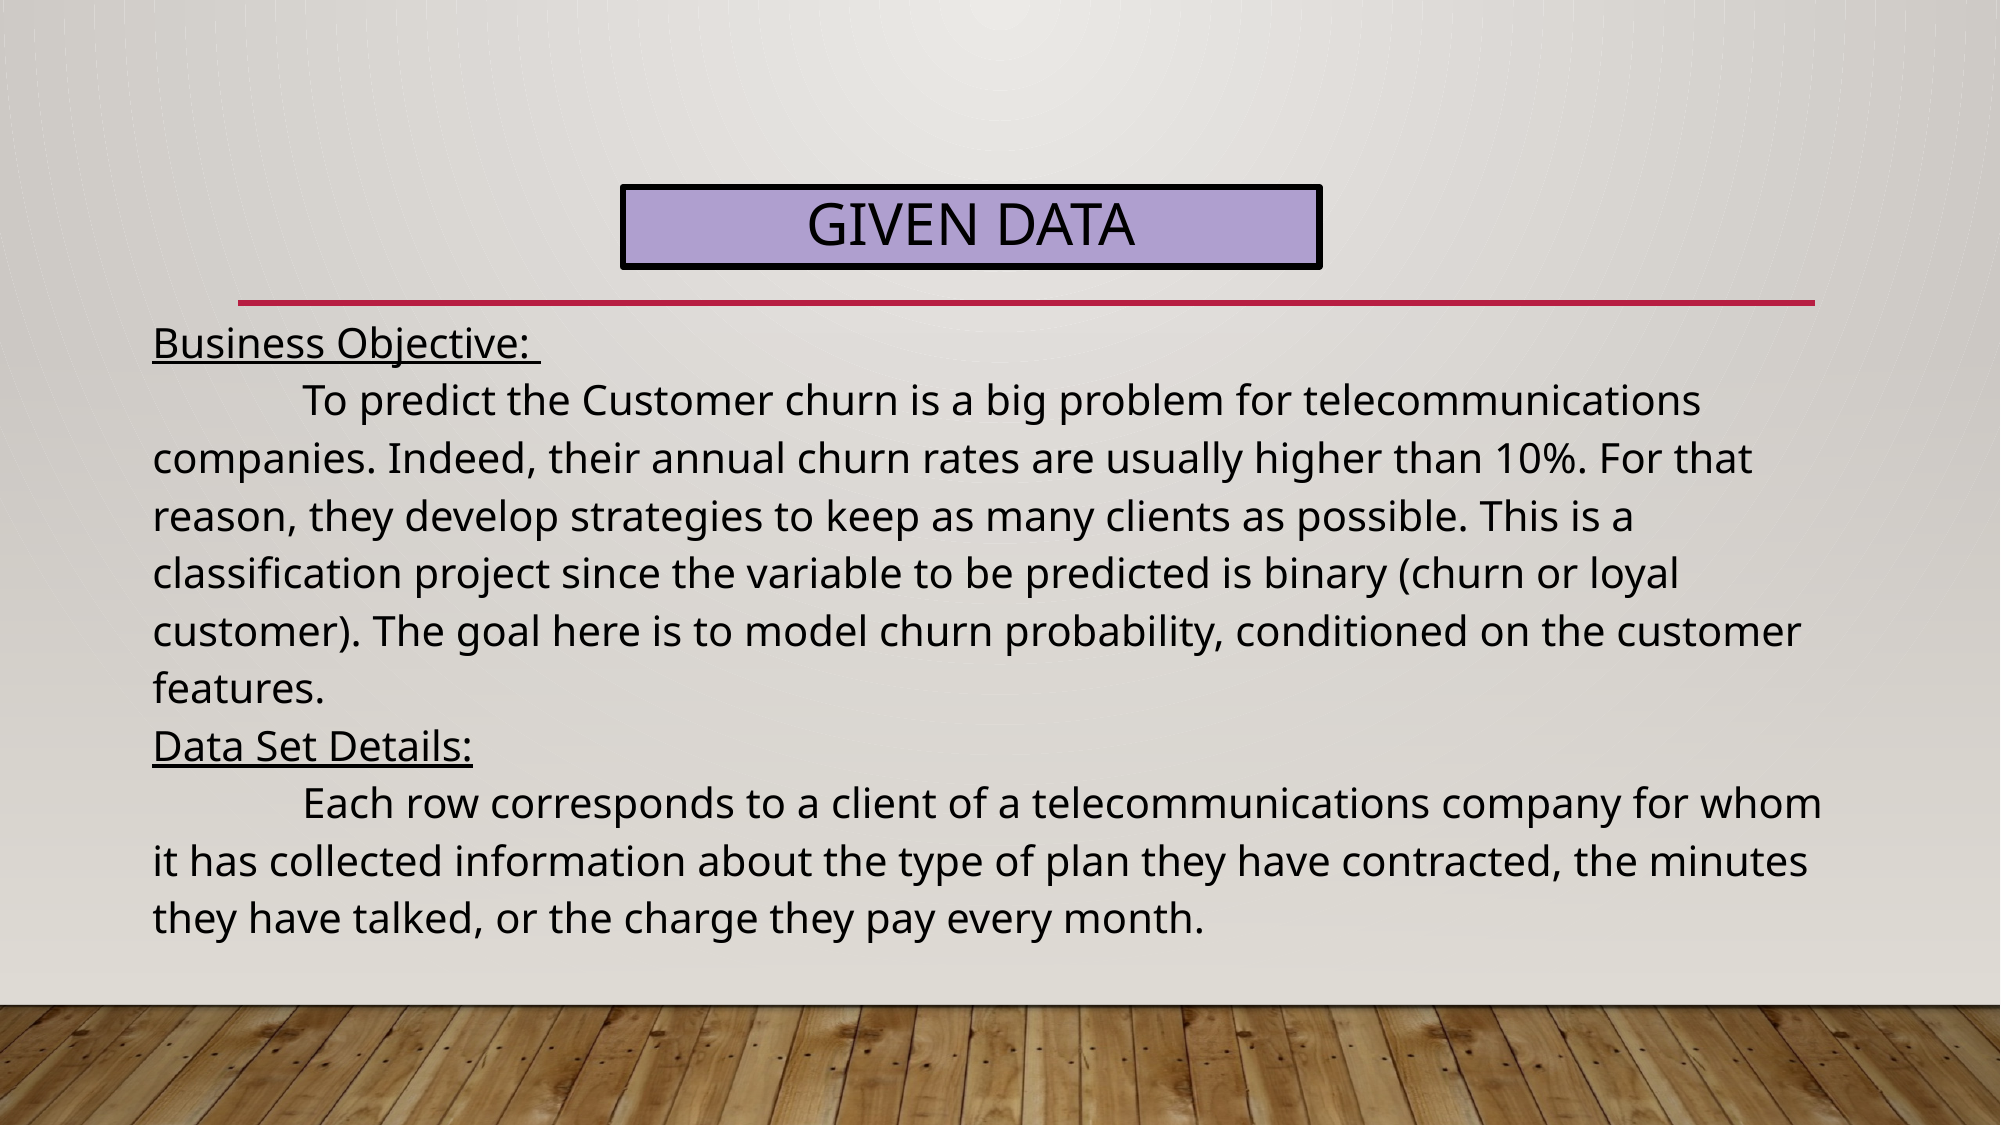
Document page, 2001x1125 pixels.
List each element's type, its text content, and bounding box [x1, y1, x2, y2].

title Given data [622, 187, 1320, 267]
list Business Objective: To predict the Customer churn is a big problem for telecommunications companies. Indeed, their annual churn rates are usually higher than 10%. For that reason, they develop strategies to keep as many clients as possible. This is a classification project since the variable to be predicted is binary (churn or loyal customer). The goal here is to model churn probability, conditioned on the customer features. Data Set Details: Each row corresponds to a client of a telecommunications company for whom it has collected information about the type of plan they have contracted, the minutes they have talked, or the charge they pay every month. [137, 301, 1863, 1090]
picture [0, 1005, 2000, 1125]
